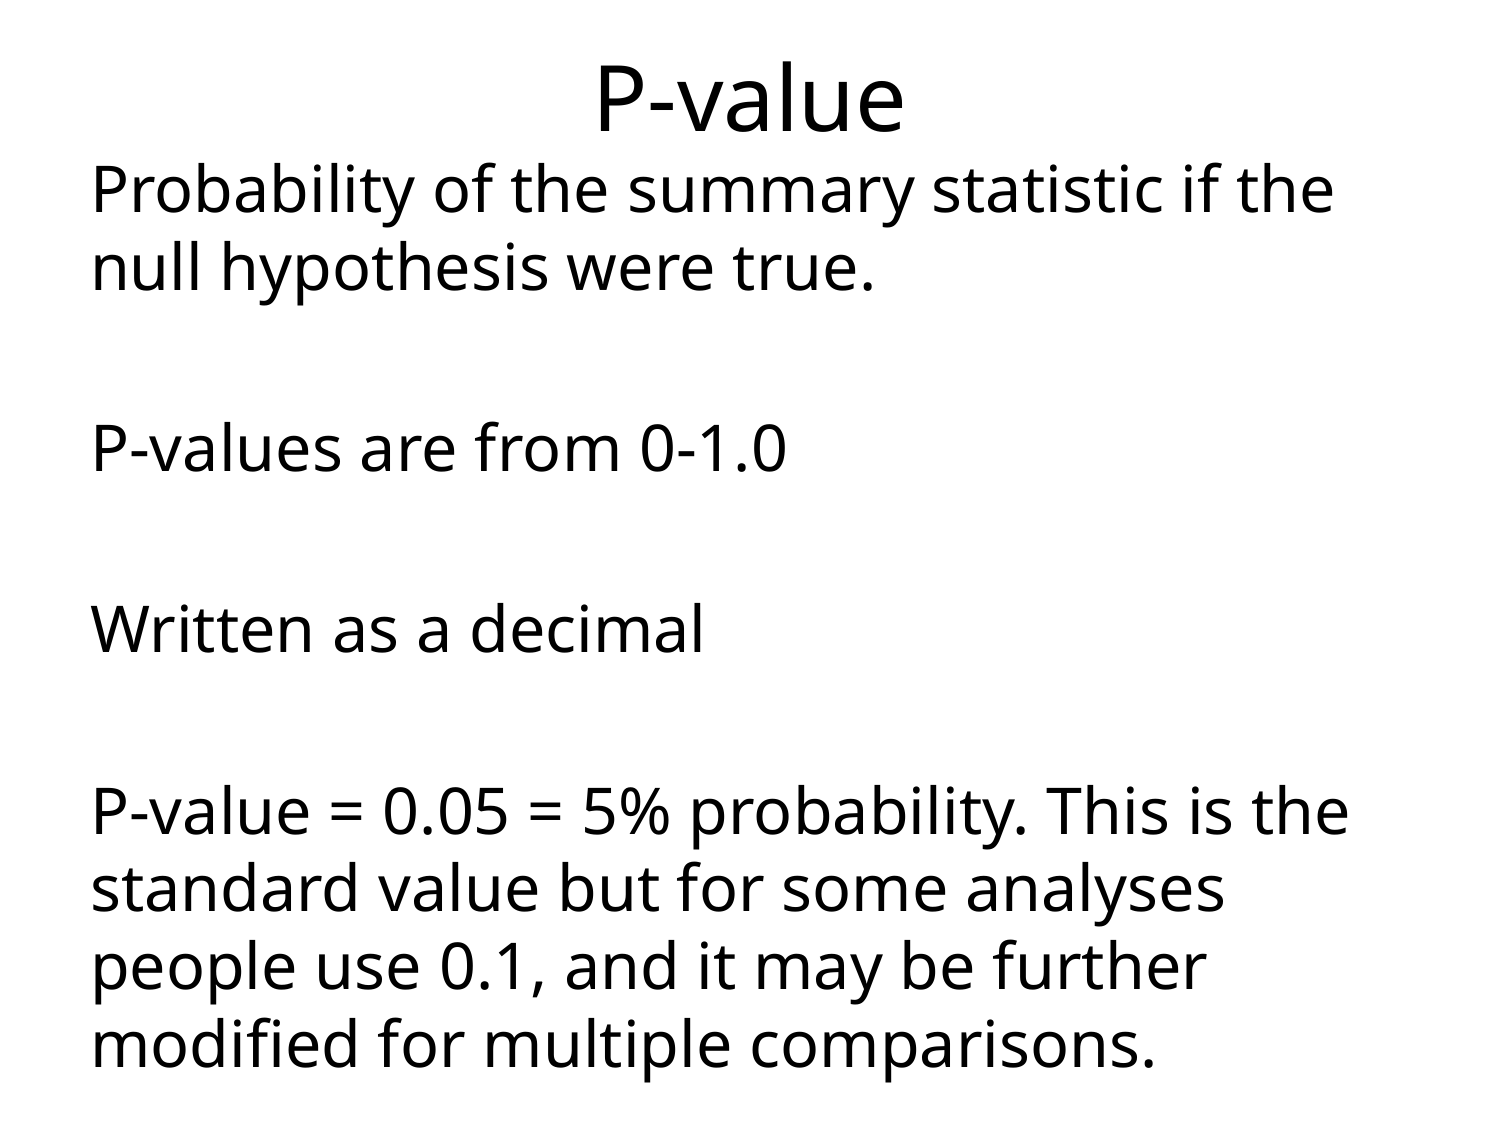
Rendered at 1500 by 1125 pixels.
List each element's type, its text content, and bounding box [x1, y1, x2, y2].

title P-value [75, 0, 1425, 140]
list Probability of the summary statistic if the null hypothesis were true. P-values are from 0-1.0 Written as a decimal P-value = 0.05 = 5% probability. This is the standard value but for some analyses people use 0.1, and it may be further modified for multiple comparisons. [75, 140, 1425, 1090]
